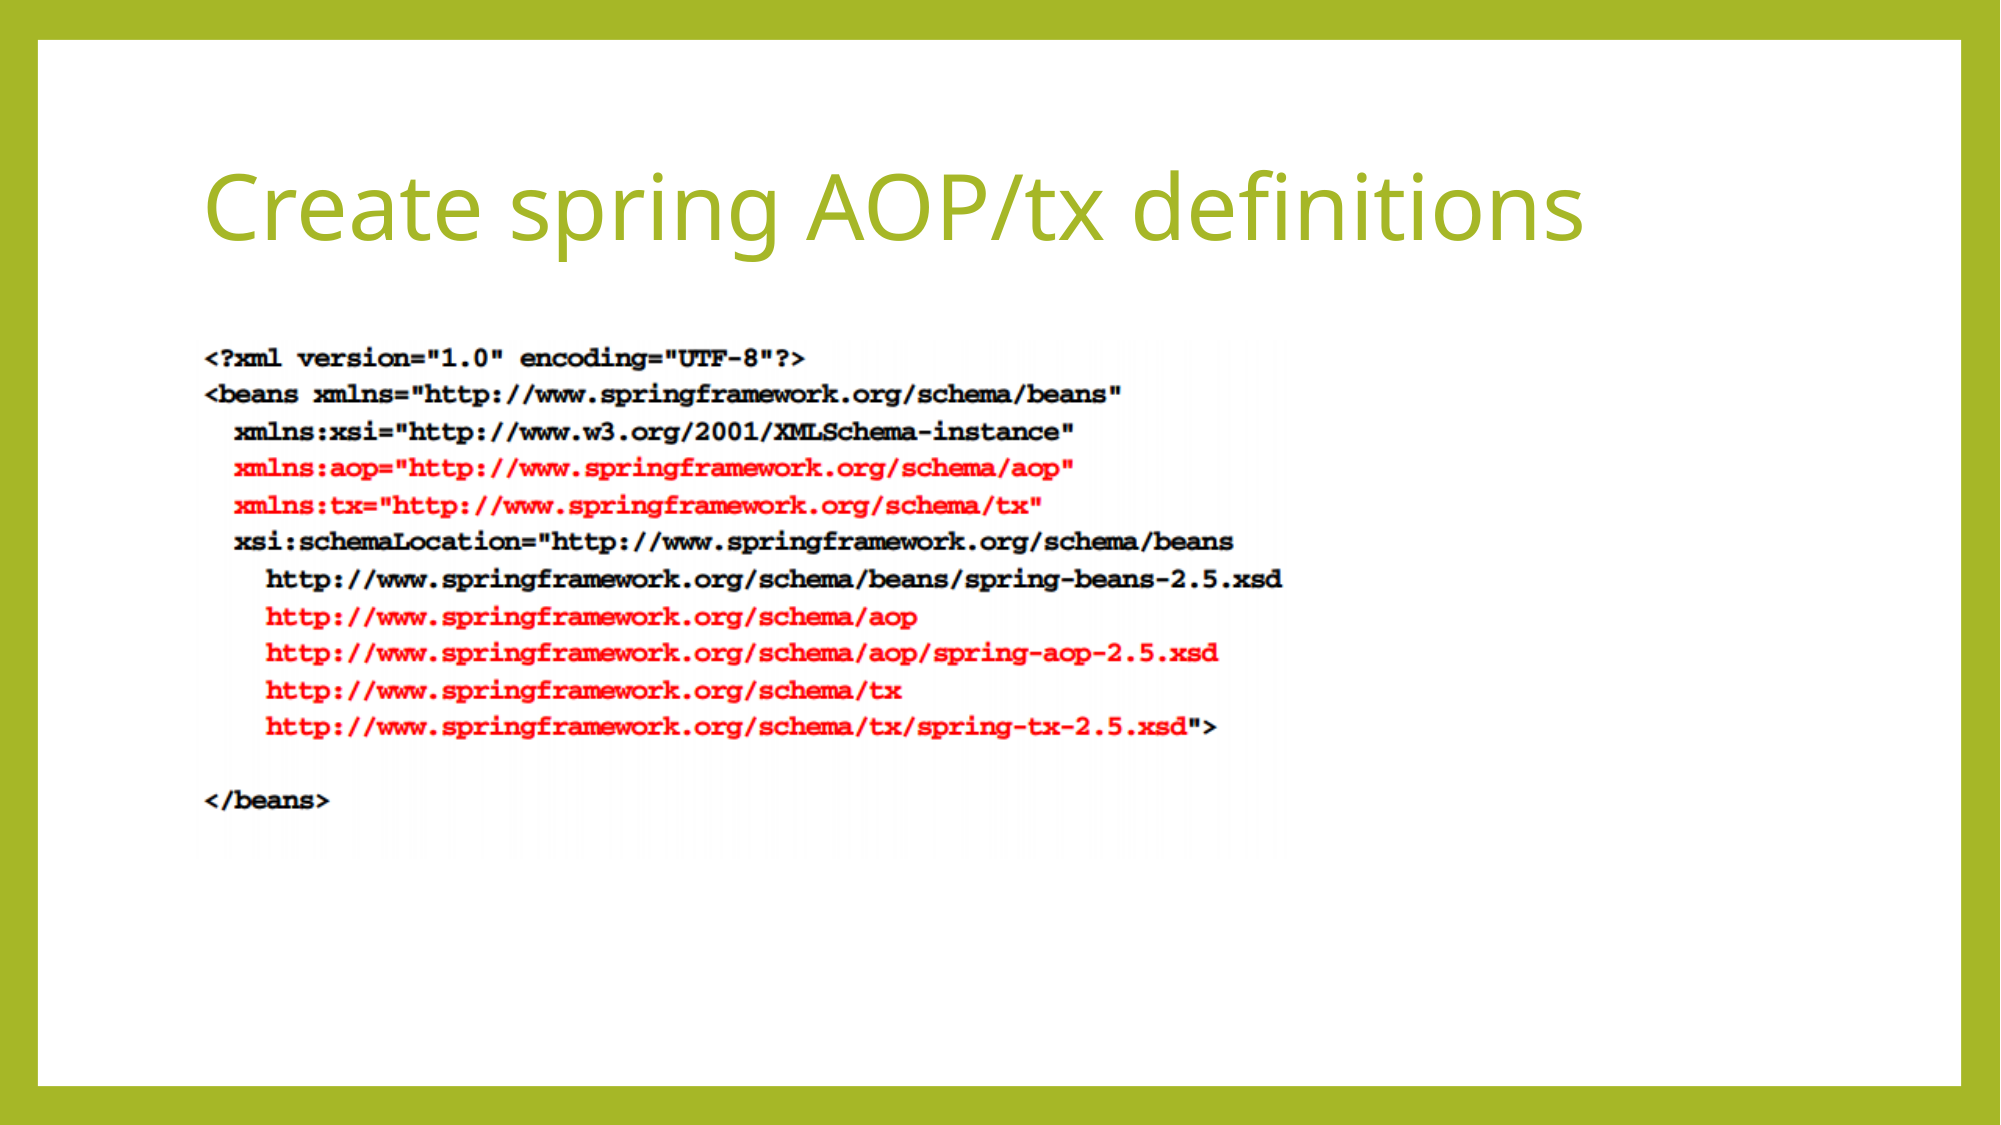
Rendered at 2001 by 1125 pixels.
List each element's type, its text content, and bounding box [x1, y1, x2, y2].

title Create spring AOP/tx definitions [187, 99, 1808, 323]
picture [194, 340, 1288, 859]
